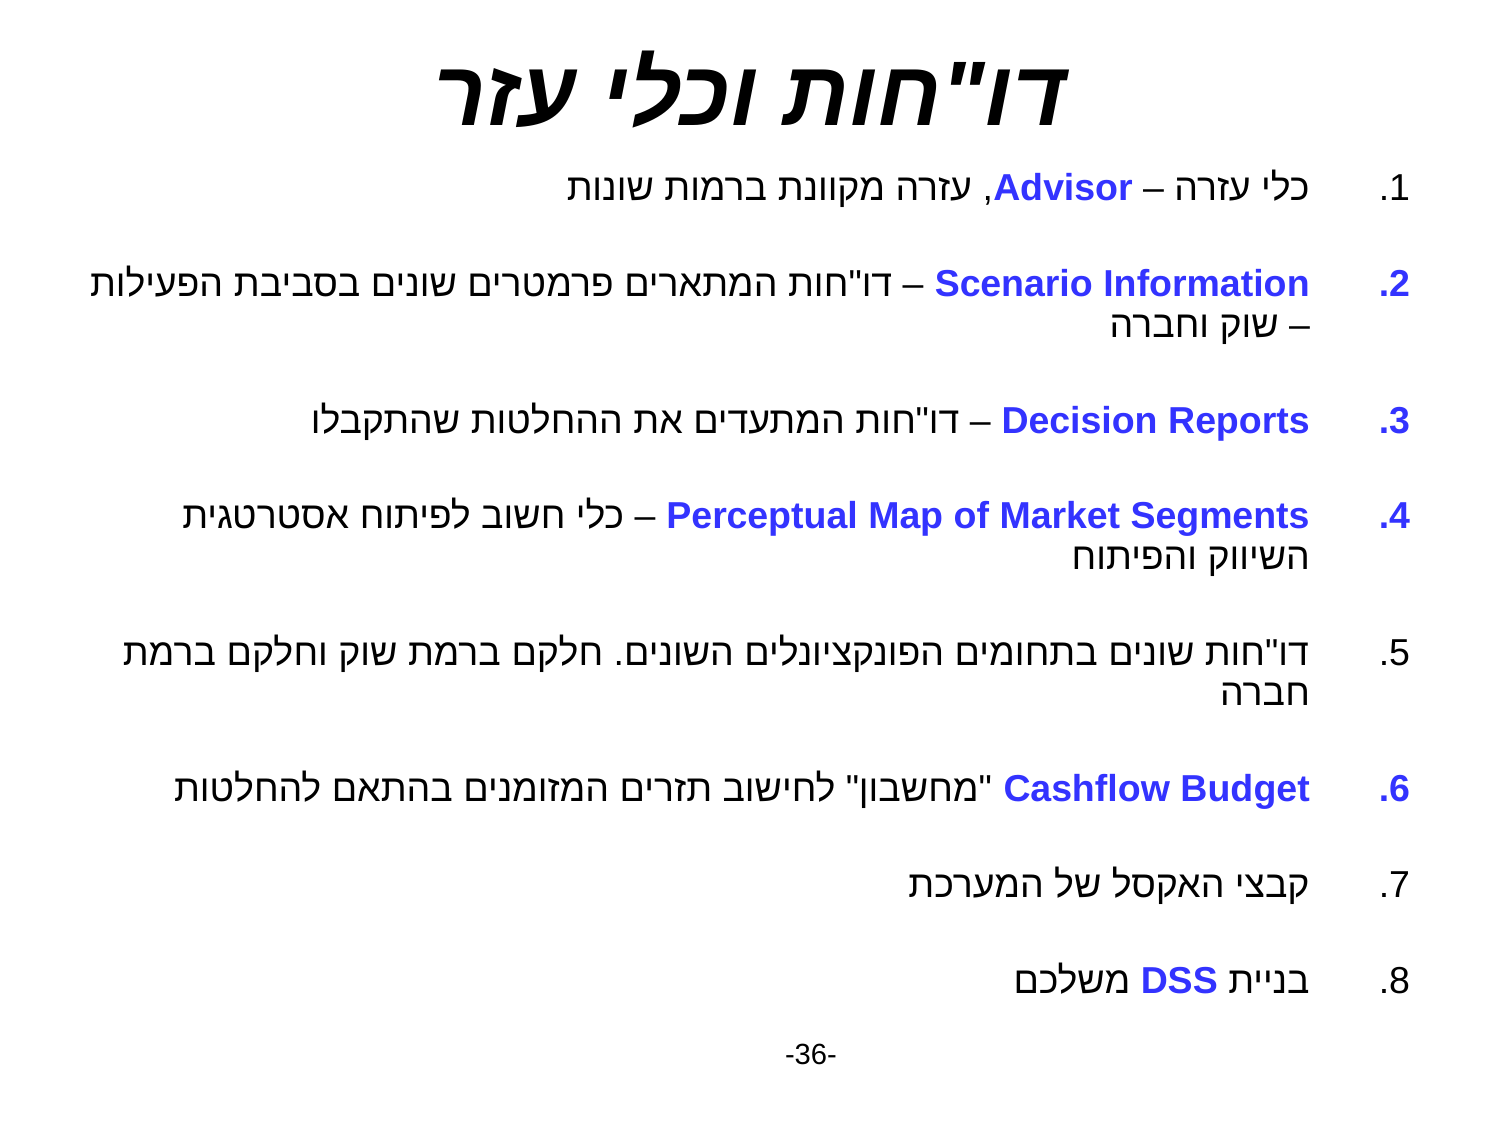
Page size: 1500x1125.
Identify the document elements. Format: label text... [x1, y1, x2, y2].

title דו"חות וכלי עזר [74, 18, 1426, 159]
list כלי עזרה – Advisor, עזרה מקוונת ברמות שונות Scenario Information – דו"חות המתארים פרמטרים שונים בסביבת הפעילות – שוק וחברה Decision Reports – דו"חות המתעדים את ההחלטות שהתקבלו Perceptual Map of Market Segments – כלי חשוב לפיתוח אסטרטגית השיווק והפיתוח דו"חות שונים בתחומים הפונקציונלים השונים. חלקם ברמת שוק וחלקם ברמת חברה Cashflow Budget "מחשבון" לחישוב תזרים המזומנים בהתאם להחלטות קבצי האקסל של המערכת בניית DSS משלכם [74, 160, 1426, 1012]
slide_number -36- [501, 1027, 853, 1107]
